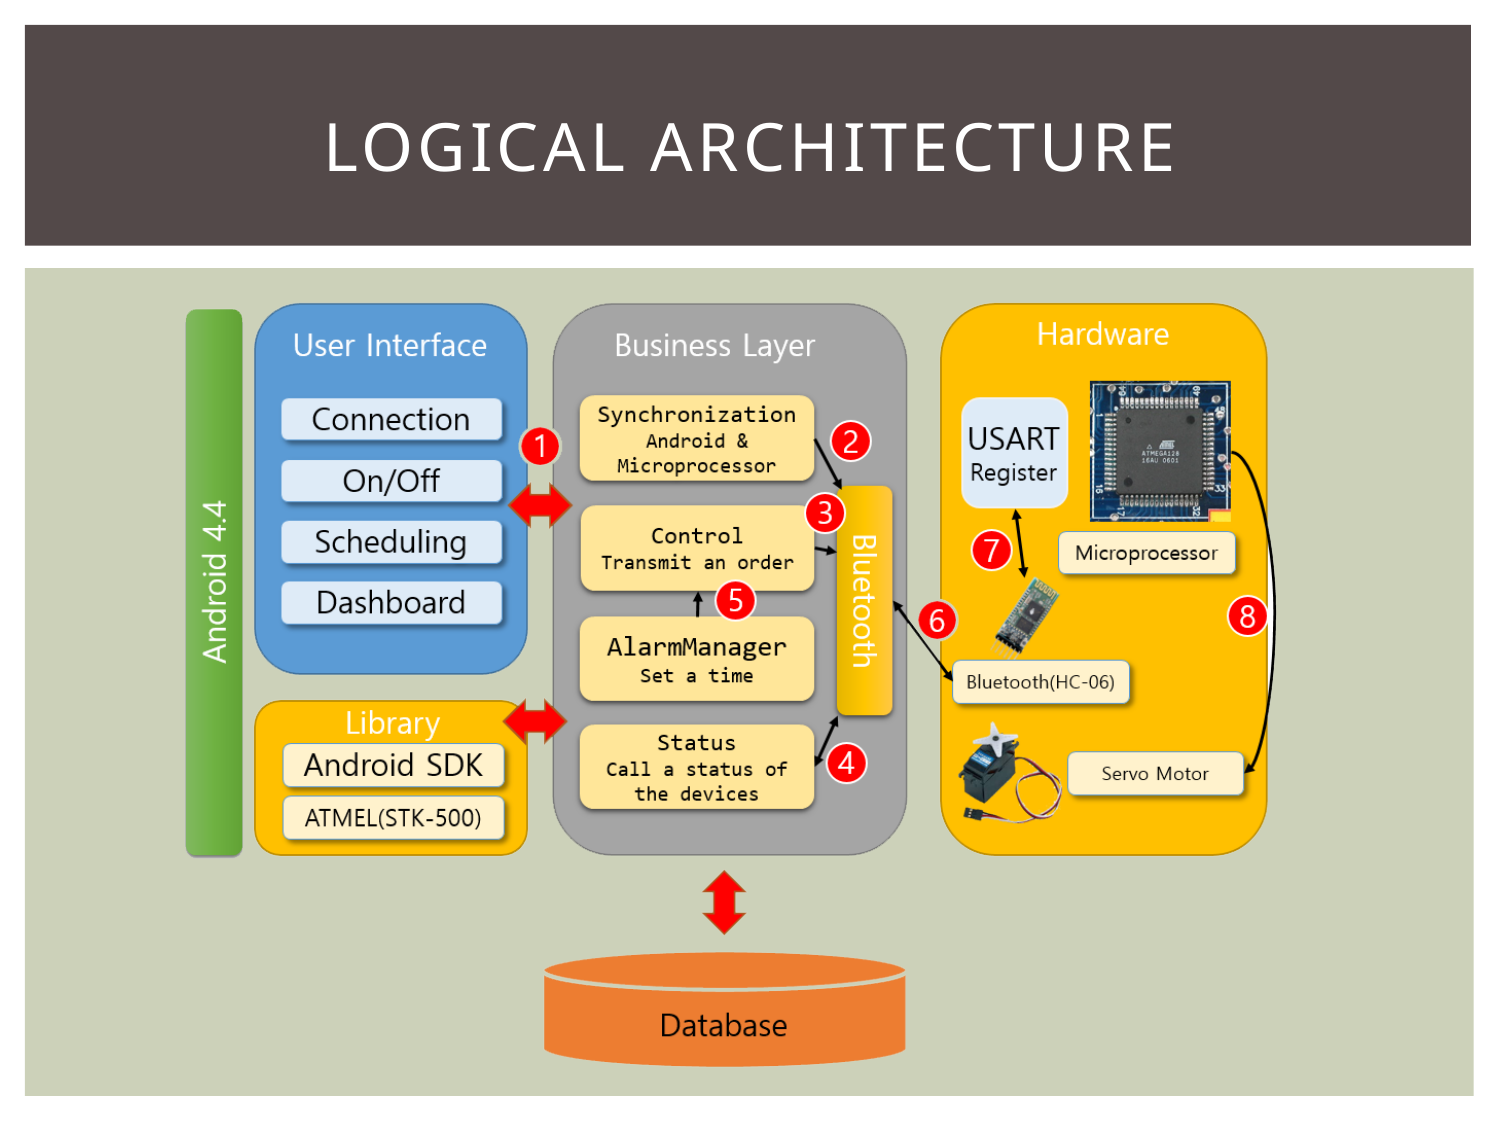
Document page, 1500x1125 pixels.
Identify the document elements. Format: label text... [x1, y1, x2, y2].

picture [155, 174, 1344, 1125]
title Logical Architecture [62, 58, 1438, 232]
